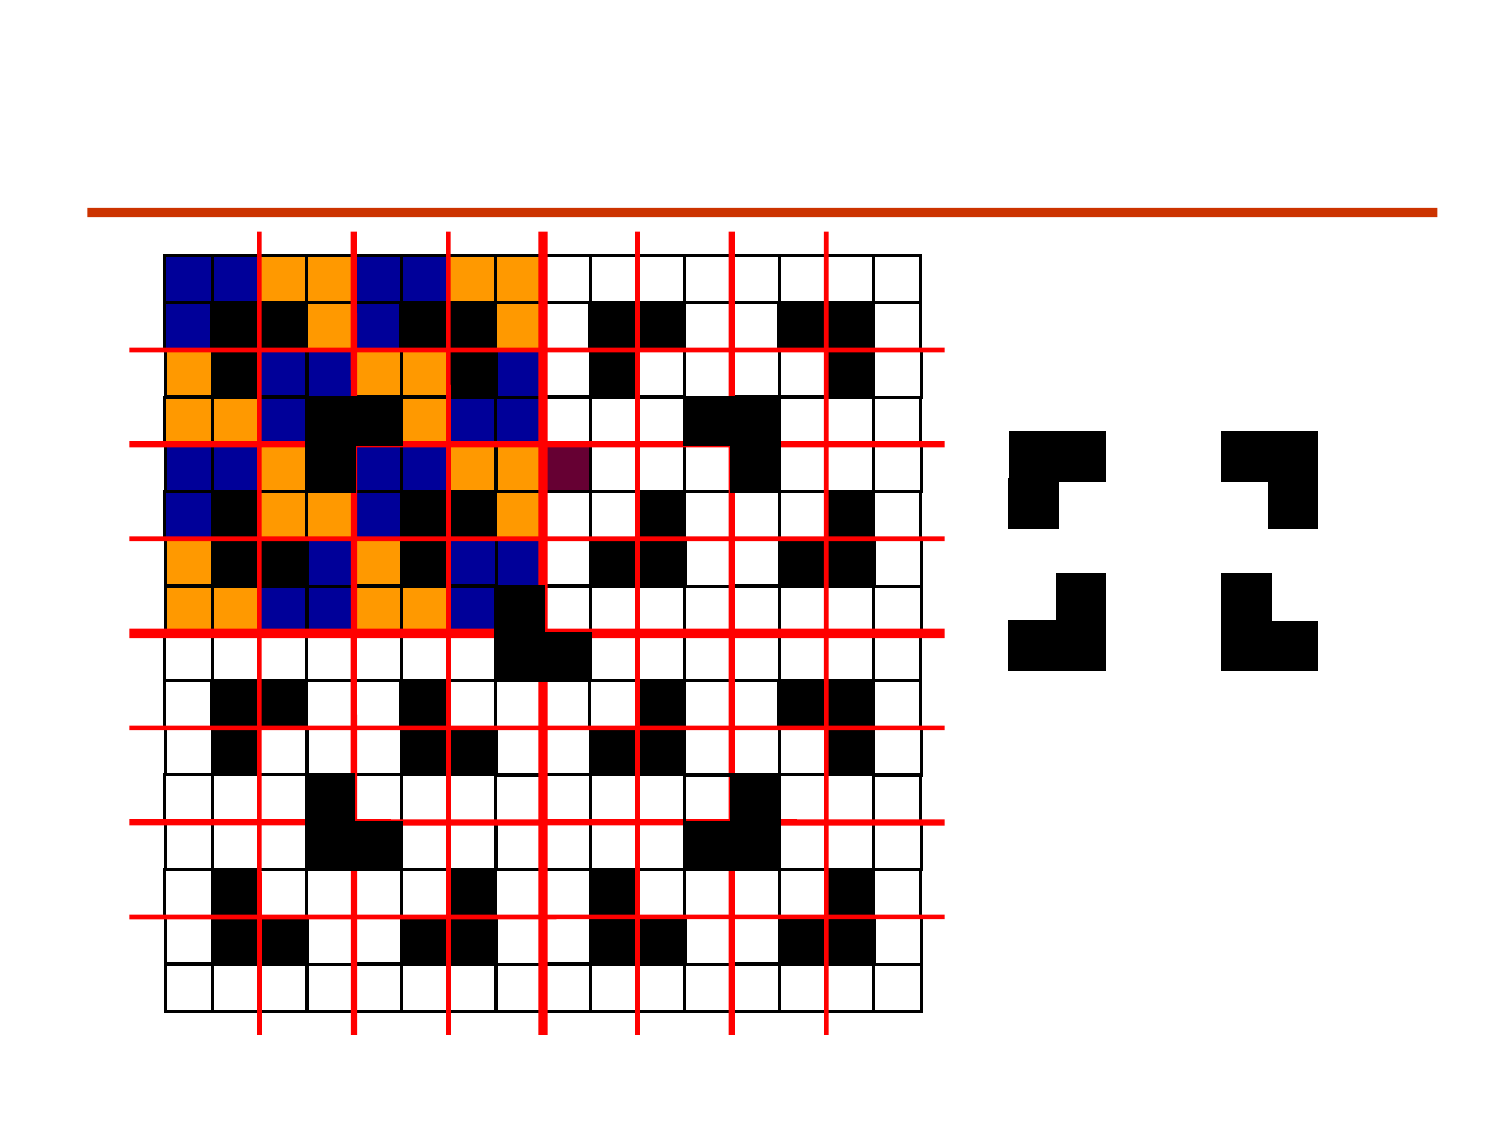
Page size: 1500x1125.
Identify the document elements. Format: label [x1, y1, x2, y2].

text_box [129, 231, 945, 1036]
text_box [1009, 432, 1105, 528]
text_box [1222, 574, 1318, 670]
text_box [1009, 574, 1105, 670]
text_box [1222, 432, 1318, 528]
